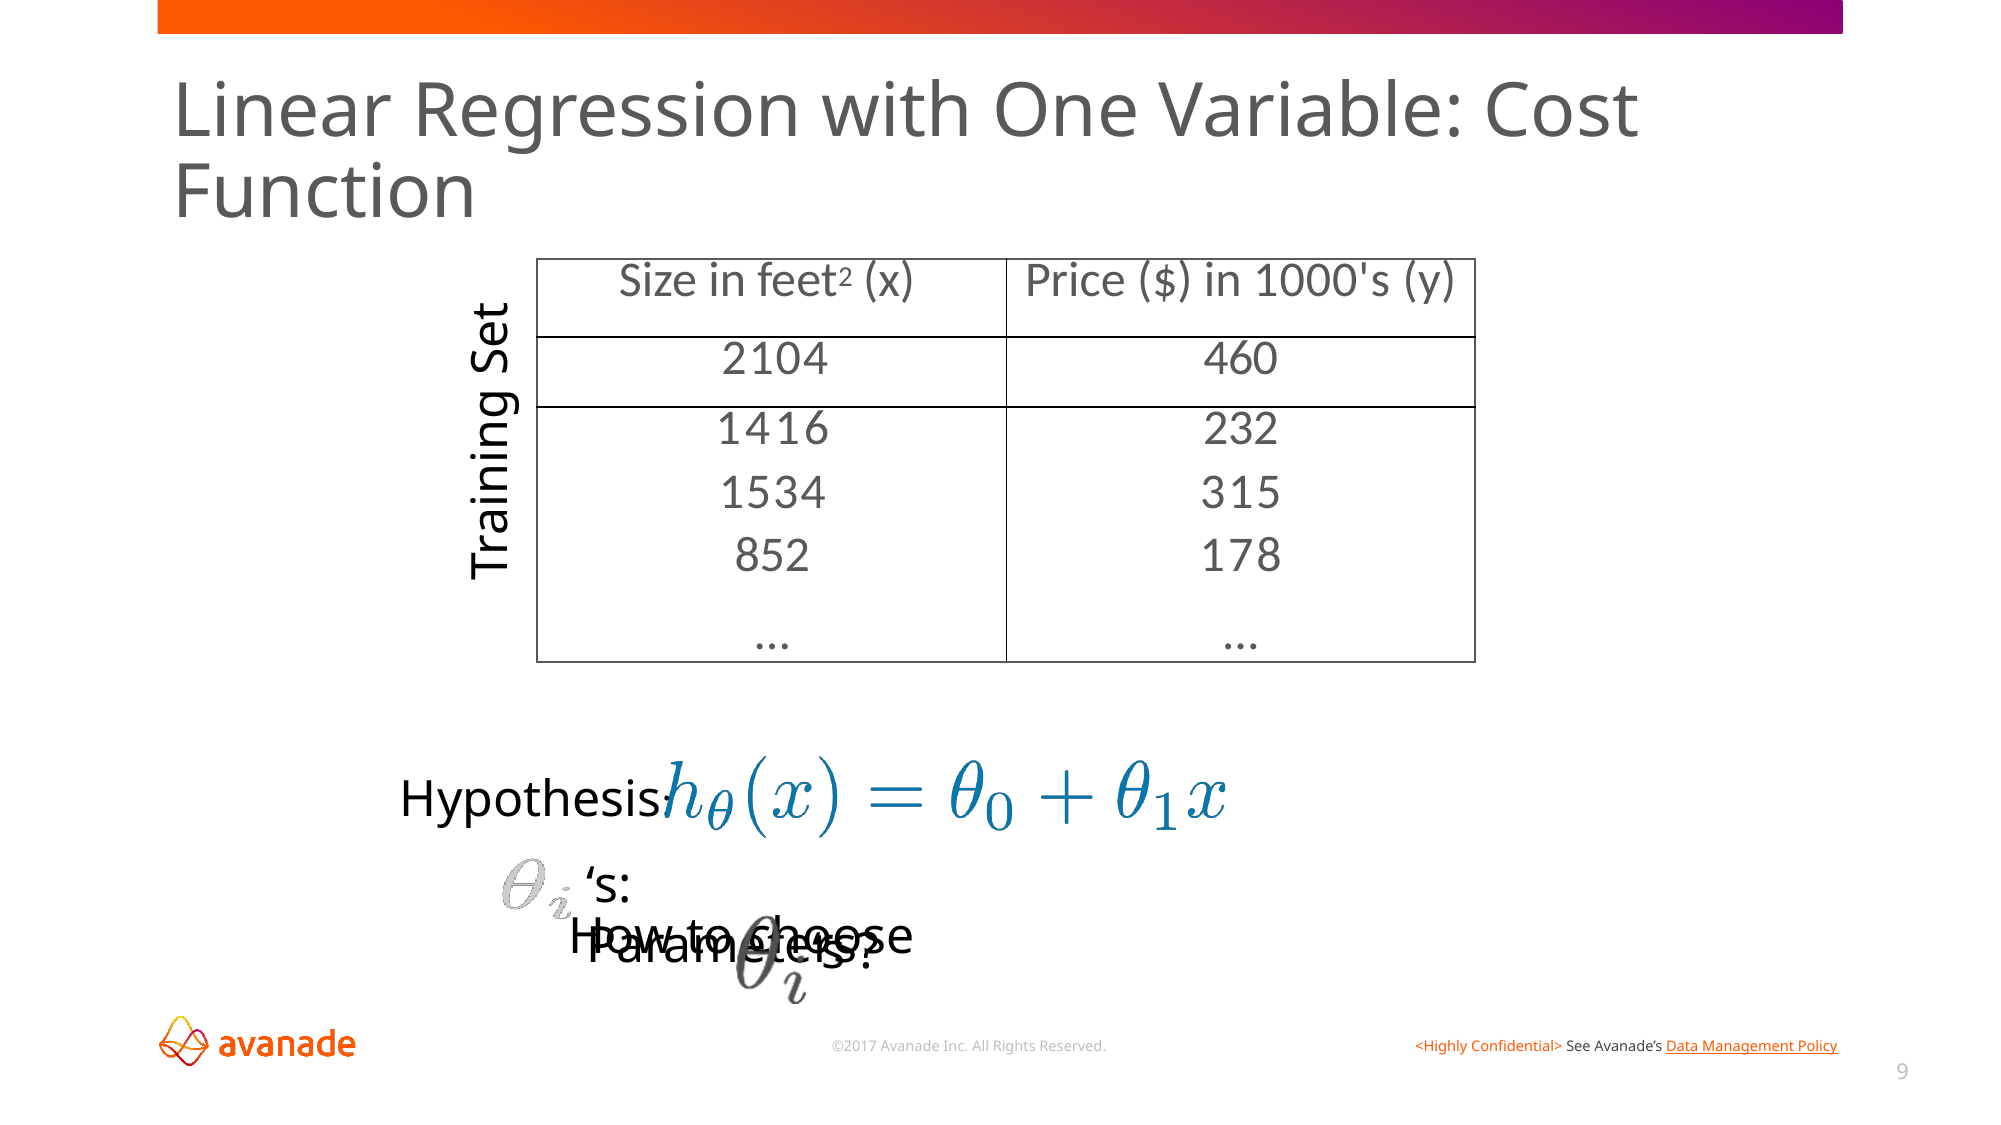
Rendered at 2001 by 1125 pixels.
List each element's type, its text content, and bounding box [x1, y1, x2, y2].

table_cell 1534 [541, 471, 1006, 534]
text_box ‘s: Parameters [571, 845, 889, 980]
table_cell 1416 [541, 408, 1006, 471]
table_cell 2104 [541, 338, 1006, 406]
table_cell 852 [541, 534, 1006, 595]
title Linear Regression with One Variable: Cost Function [157, 64, 1843, 228]
table_header Price ($) in 1000's (y) [1007, 260, 1474, 336]
table_cell … [538, 595, 1006, 661]
table_cell … [1007, 595, 1474, 661]
table_header Size in feet2 (x) [538, 260, 1006, 336]
table_cell 178 [1007, 534, 1474, 595]
text_box ‘s ? [797, 910, 908, 986]
text_box Hypothesis: [385, 759, 664, 834]
text_box Training Set [450, 337, 541, 596]
text_box How to choose [339, 252, 1724, 1050]
text_box [664, 756, 1226, 838]
table_cell 460 [1007, 338, 1474, 406]
table_cell 315 [1007, 471, 1474, 534]
text_box [502, 858, 571, 919]
picture [138, 995, 384, 1086]
picture [736, 915, 806, 1004]
slide_number 9 [1842, 1042, 1924, 1103]
table_cell 232 [1007, 408, 1474, 471]
